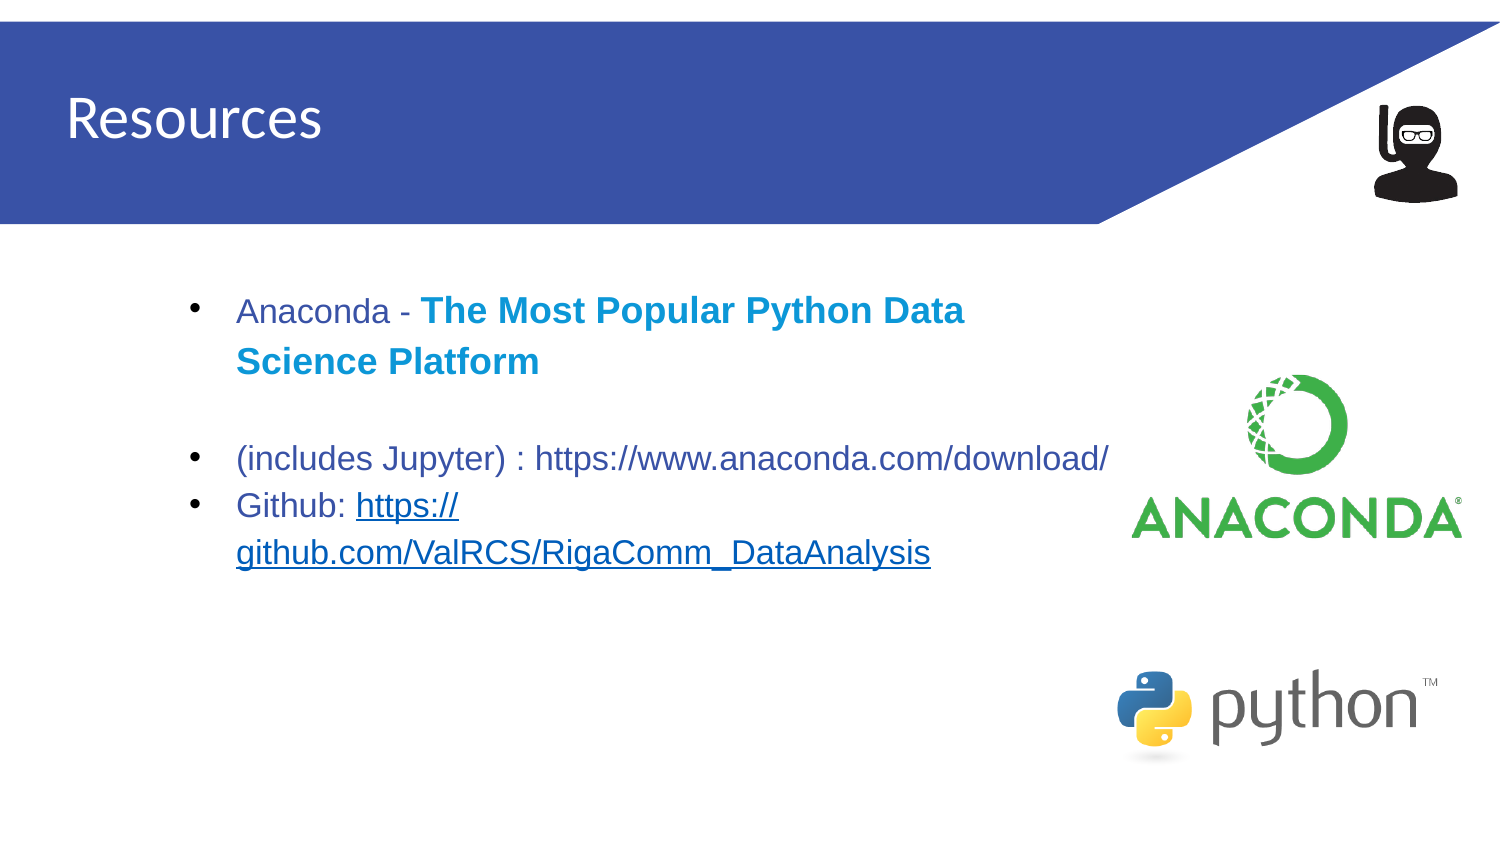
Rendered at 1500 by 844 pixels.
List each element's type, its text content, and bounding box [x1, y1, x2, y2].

picture [1064, 648, 1469, 786]
text_box Anaconda - The Most Popular Python Data Science Platform (includes Jupyter) : https://www.anaconda.com/download/ Github: https://github.com/ValRCS/RigaComm_DataAnalysis [80, 263, 1129, 630]
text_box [1096, 23, 1500, 227]
text_box [25, 0, 835, 126]
picture [1128, 371, 1469, 542]
title Resources [51, 72, 1091, 167]
